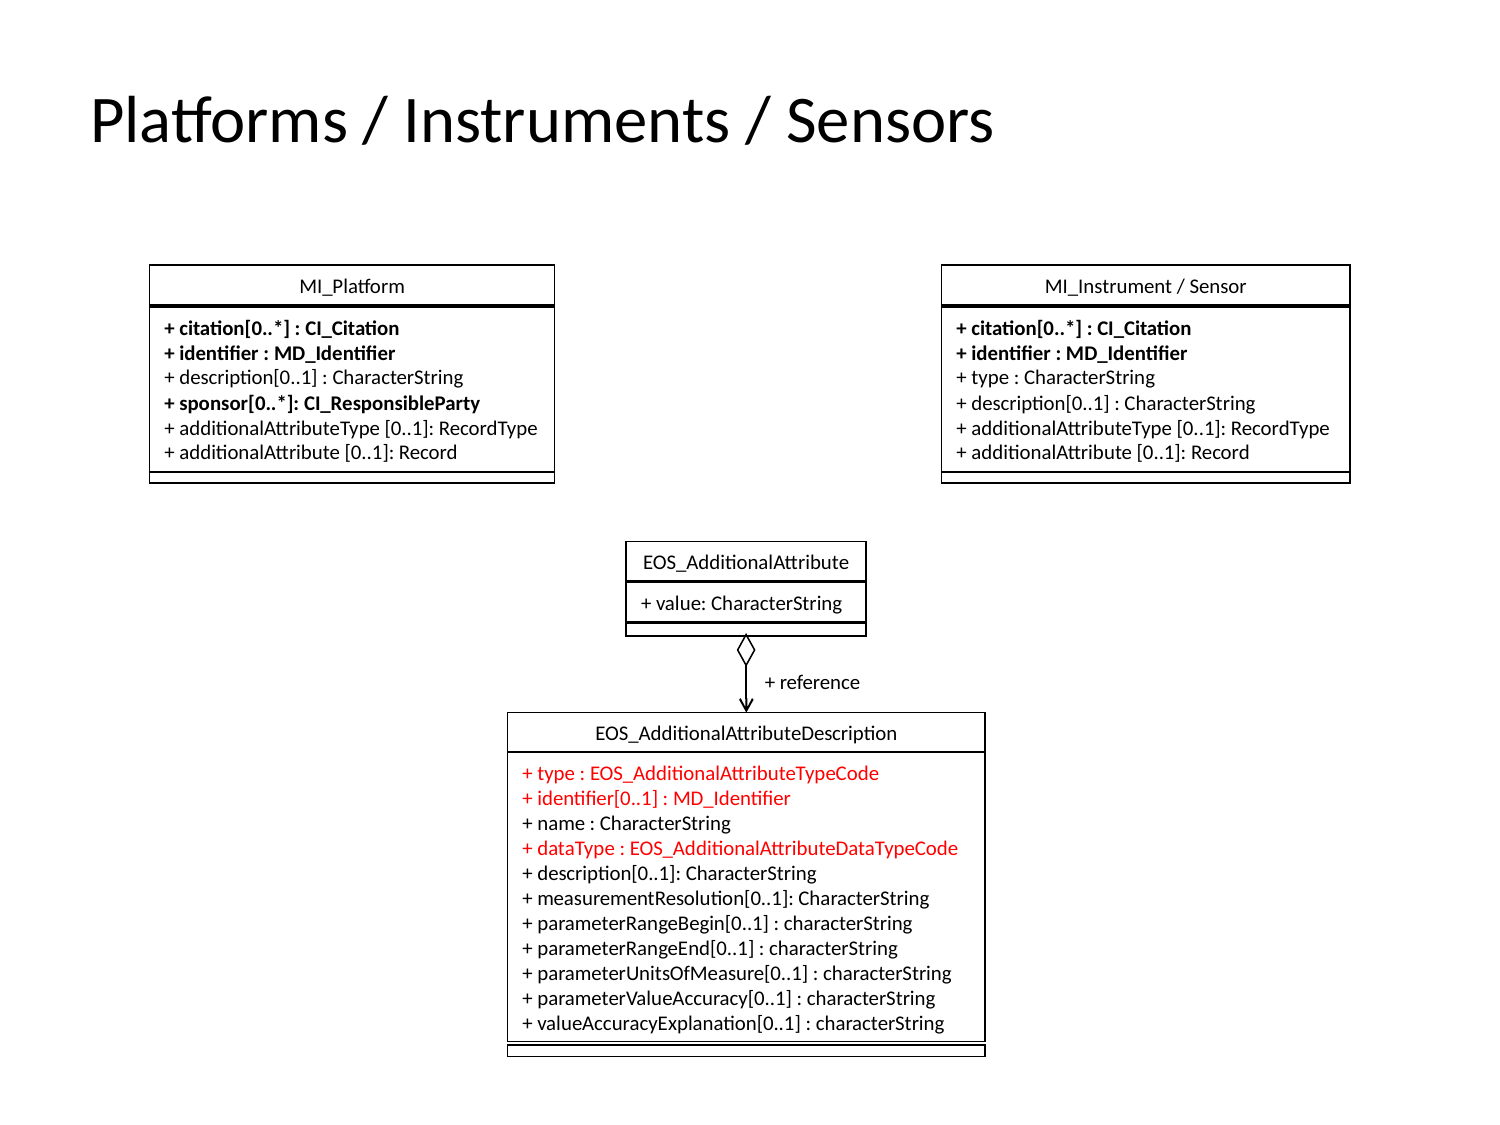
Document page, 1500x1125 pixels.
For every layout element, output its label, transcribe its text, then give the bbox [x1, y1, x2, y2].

text_box [737, 645, 755, 665]
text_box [941, 264, 1351, 484]
text_box + reference [750, 661, 916, 702]
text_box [625, 541, 867, 637]
title Platforms / Instruments / Sensors [75, 75, 1425, 157]
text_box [507, 712, 986, 1057]
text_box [149, 264, 555, 484]
